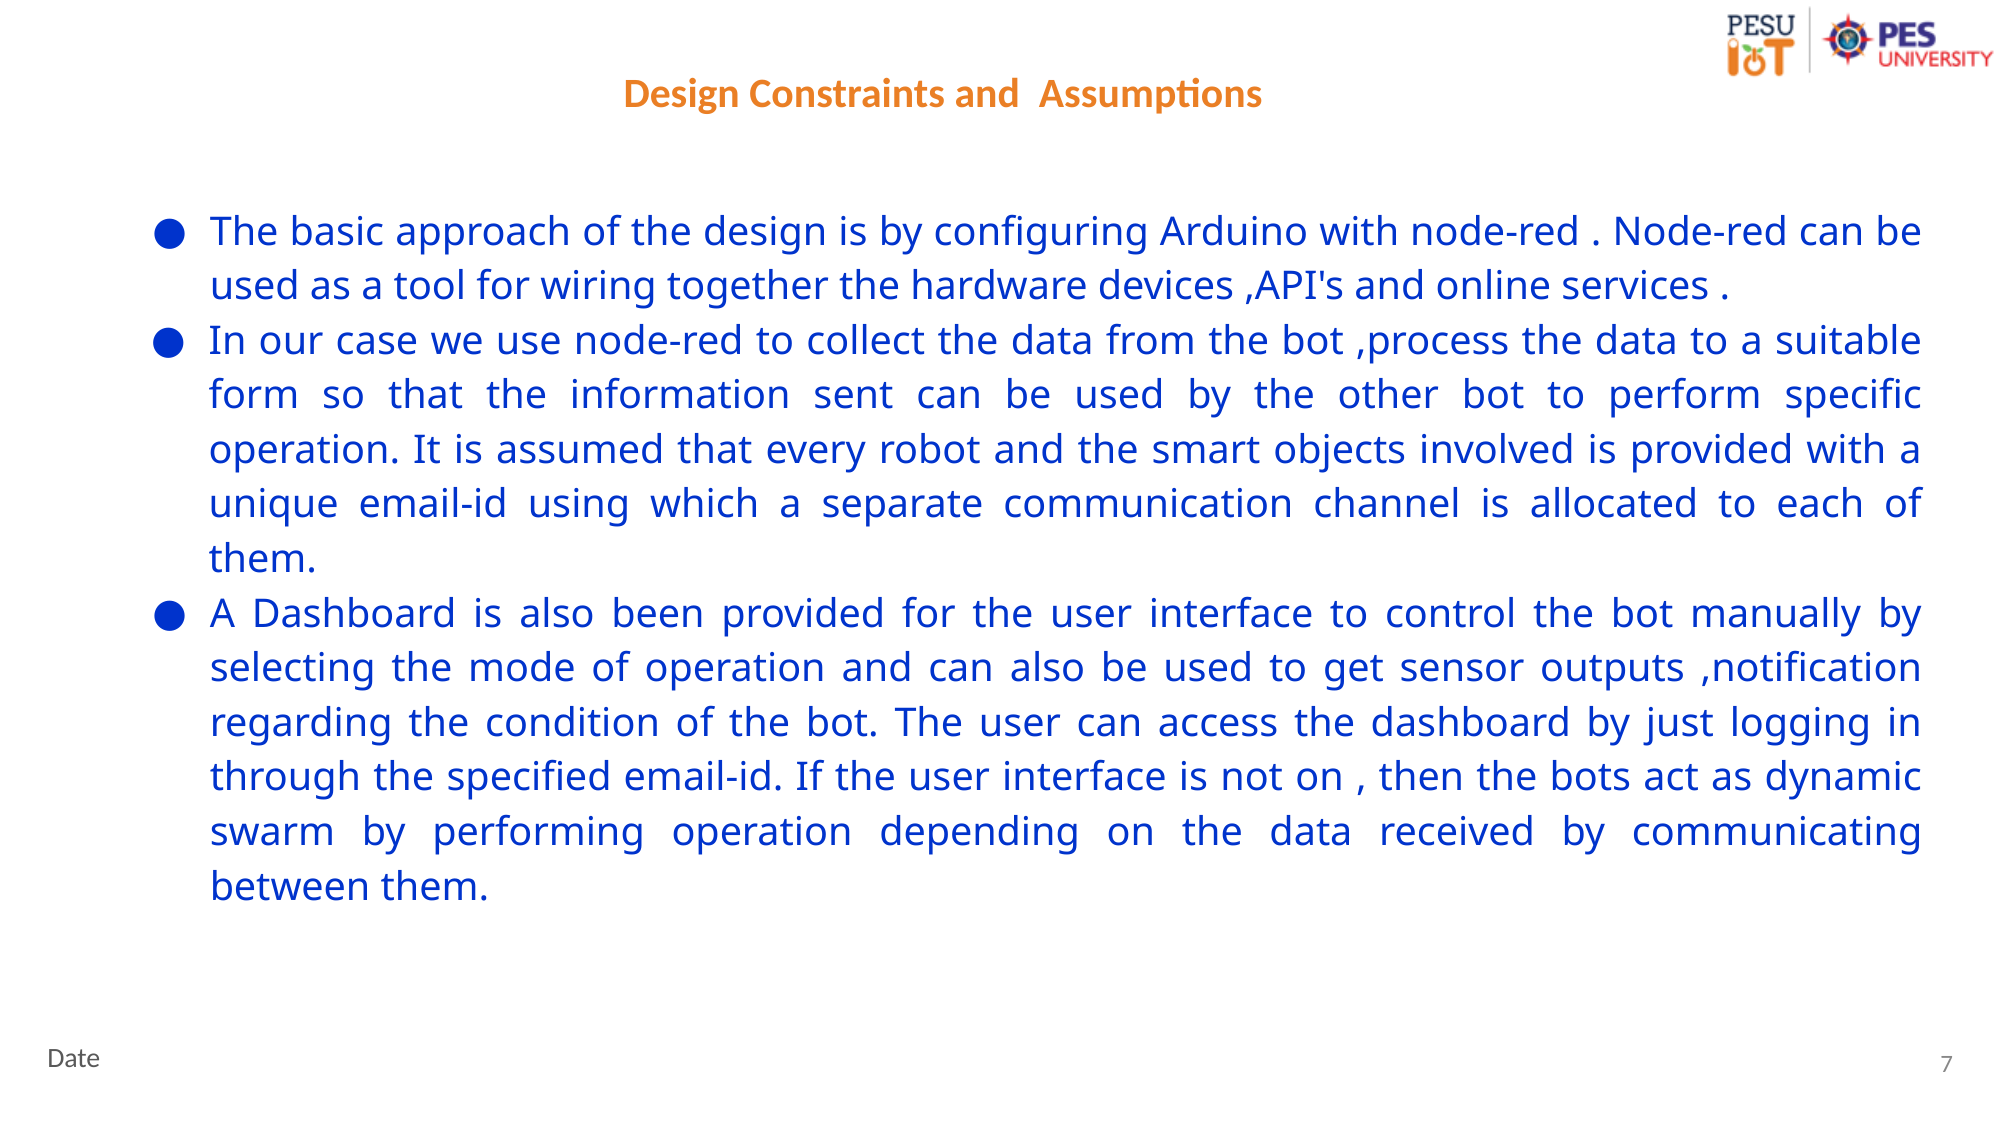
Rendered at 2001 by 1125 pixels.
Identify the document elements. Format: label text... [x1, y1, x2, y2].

slide_number 7 [1853, 1019, 1974, 1106]
picture [1716, 2, 2000, 92]
list Date [32, 1036, 243, 1085]
text_box Design Constraints and Assumptions [458, 58, 1459, 124]
text_box The basic approach of the design is by configuring Arduino with node-red . Node-red can be used as a tool for wiring together the hardware devices ,API's and online services . In our case we use node-red to collect the data from the bot ,process the data to a suitable form so that the information sent can be used by the other bot to perform specific operation. It is assumed that every robot and the smart objects involved is provided with a unique email-id using which a separate communication channel is allocated to each of them. A Dashboard is also been provided for the user interface to control the bot manually by selecting the mode of operation and can also be used to get sensor outputs ,notification regarding the condition of the bot. The user can access the dashboard by just logging in through the specified email-id. If the user interface is not on , then the bots act as dynamic swarm by performing operation depending on the data received by communicating between them. [119, 259, 1939, 898]
